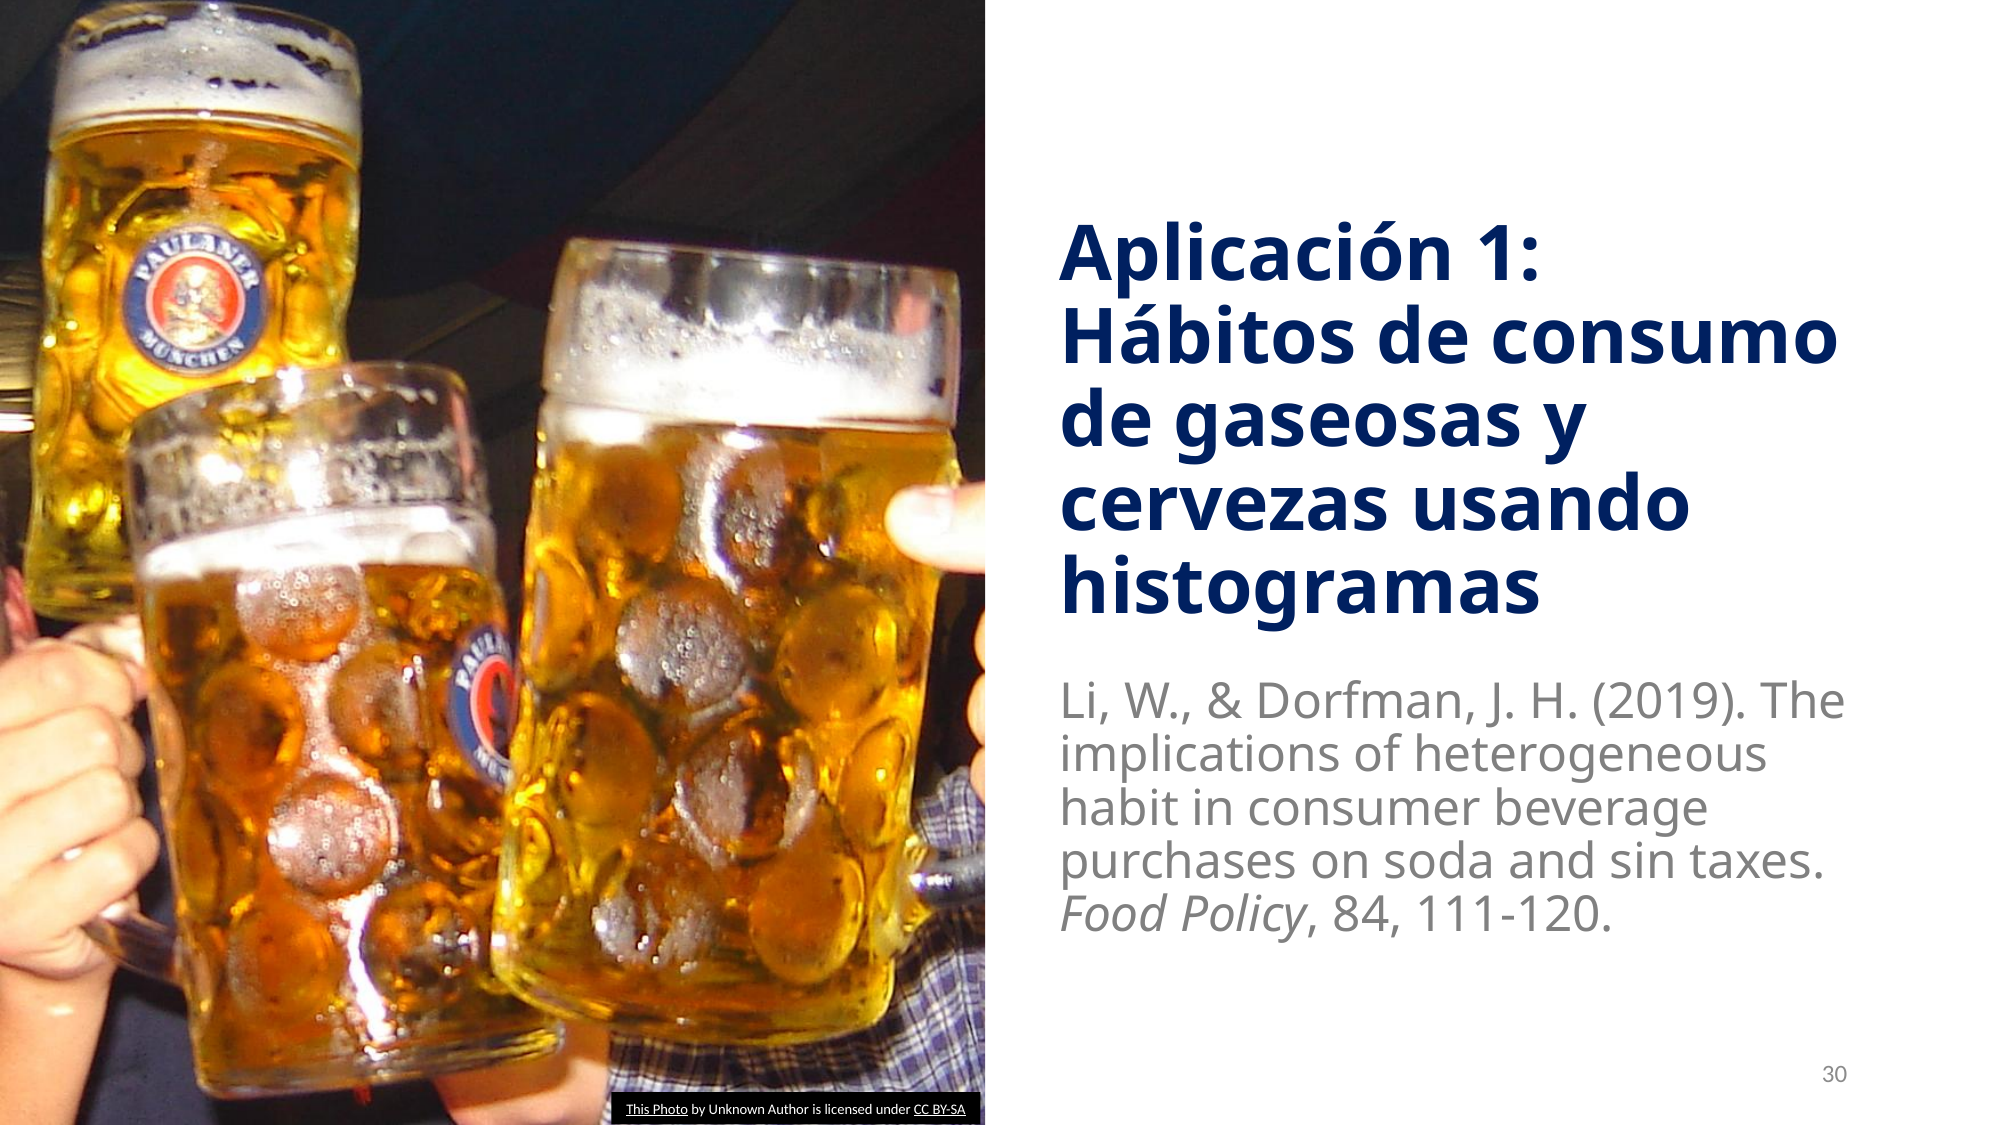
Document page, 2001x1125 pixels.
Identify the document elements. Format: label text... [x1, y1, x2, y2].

list Li, W., & Dorfman, J. H. (2019). The implications of heterogeneous habit in consumer beverage purchases on soda and sin taxes. Food Policy, 84, 111-120. [1044, 667, 1863, 1006]
title Aplicación 1: Hábitos de consumo de gaseosas y cervezas usando histogramas [1044, 119, 1863, 638]
slide_number 30 [1671, 1042, 1863, 1103]
picture [0, 0, 986, 1125]
